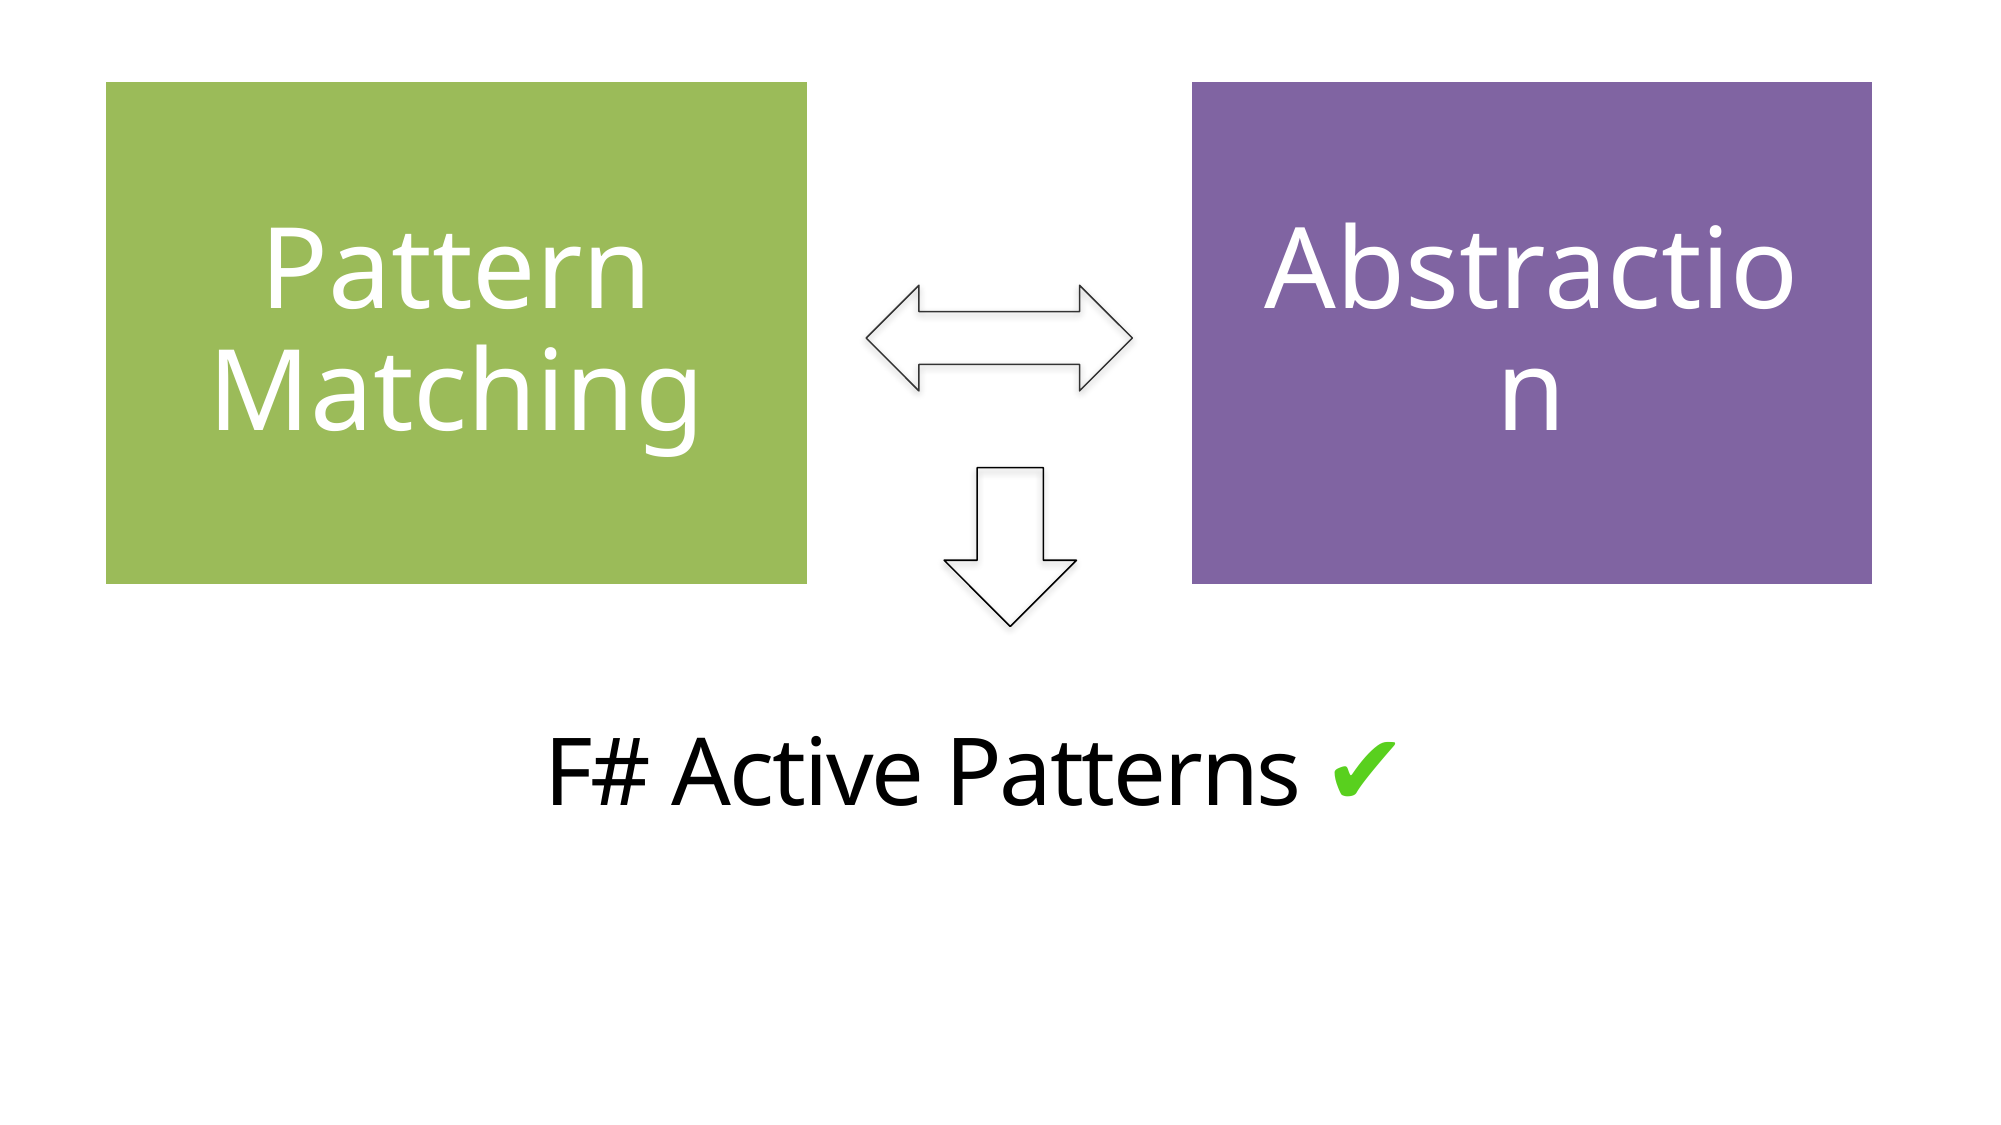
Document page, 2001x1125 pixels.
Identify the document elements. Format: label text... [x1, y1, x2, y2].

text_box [103, 80, 1875, 587]
title F# Active Patterns ✔ [59, 719, 1893, 1022]
text_box [980, 598, 1040, 627]
